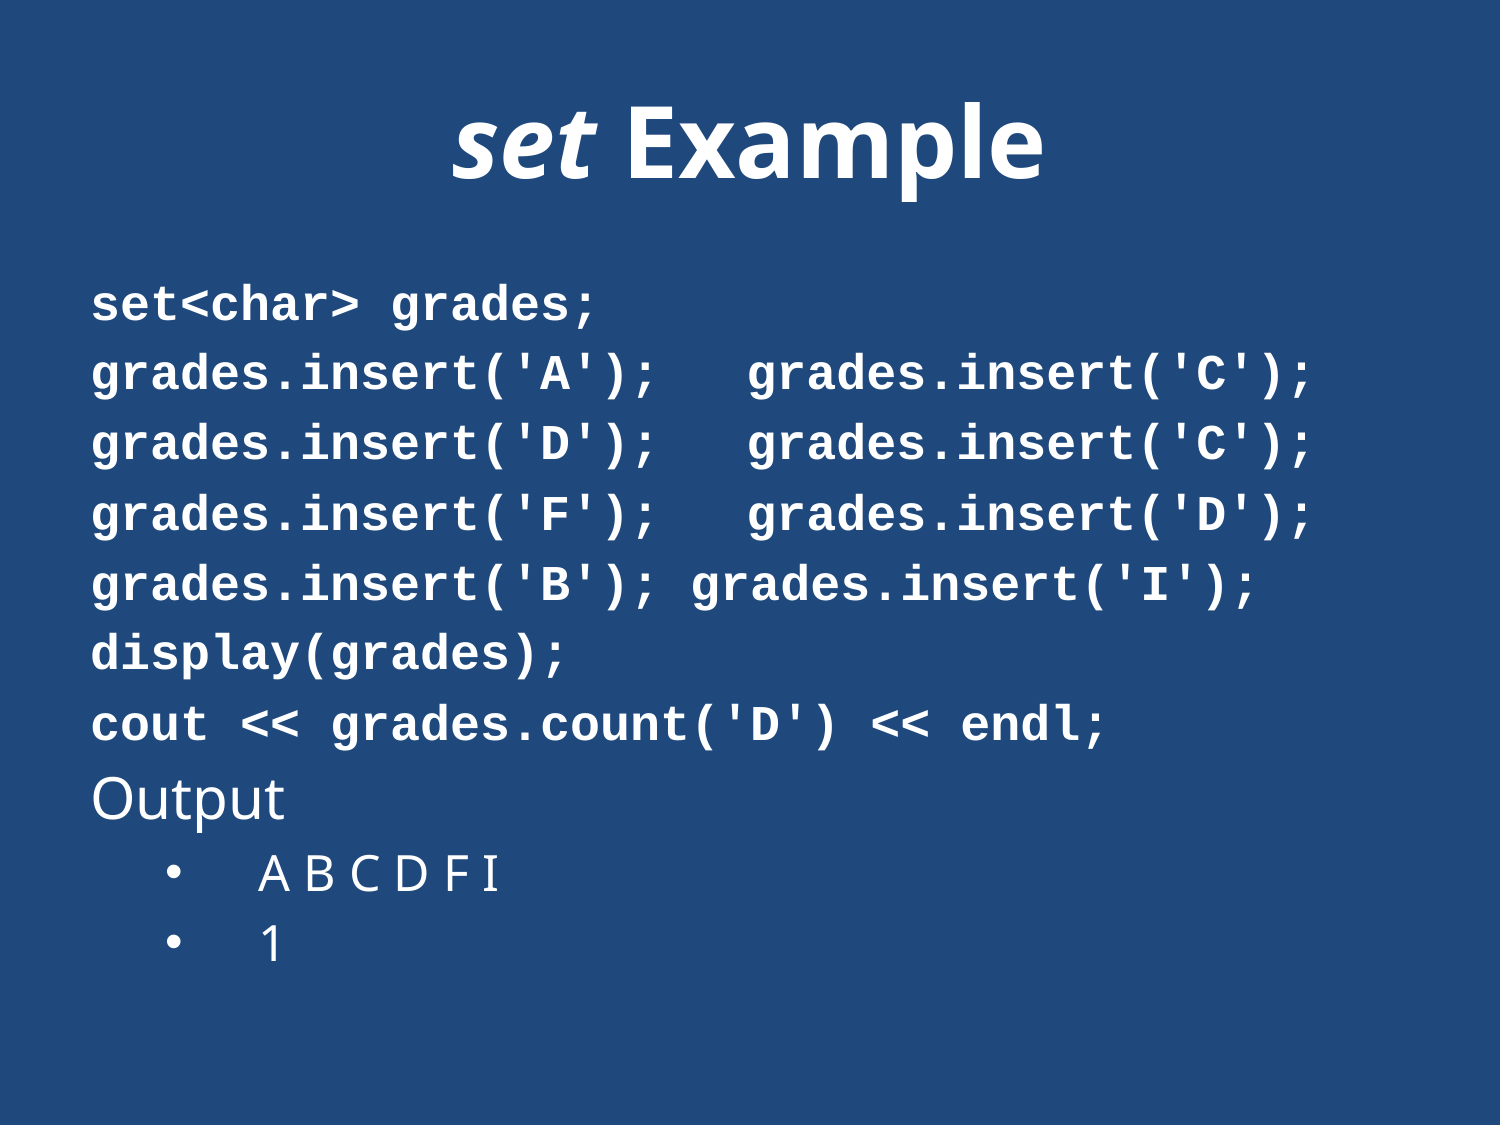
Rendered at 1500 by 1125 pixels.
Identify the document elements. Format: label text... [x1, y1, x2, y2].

list set<char> grades; grades.insert('A'); grades.insert('C'); grades.insert('D'); grades.insert('C'); grades.insert('F'); grades.insert('D'); grades.insert('B'); grades.insert('I'); display(grades); cout << grades.count('D') << endl; Output A B C D F I 1 [75, 262, 1425, 1005]
title set Example [75, 45, 1425, 233]
